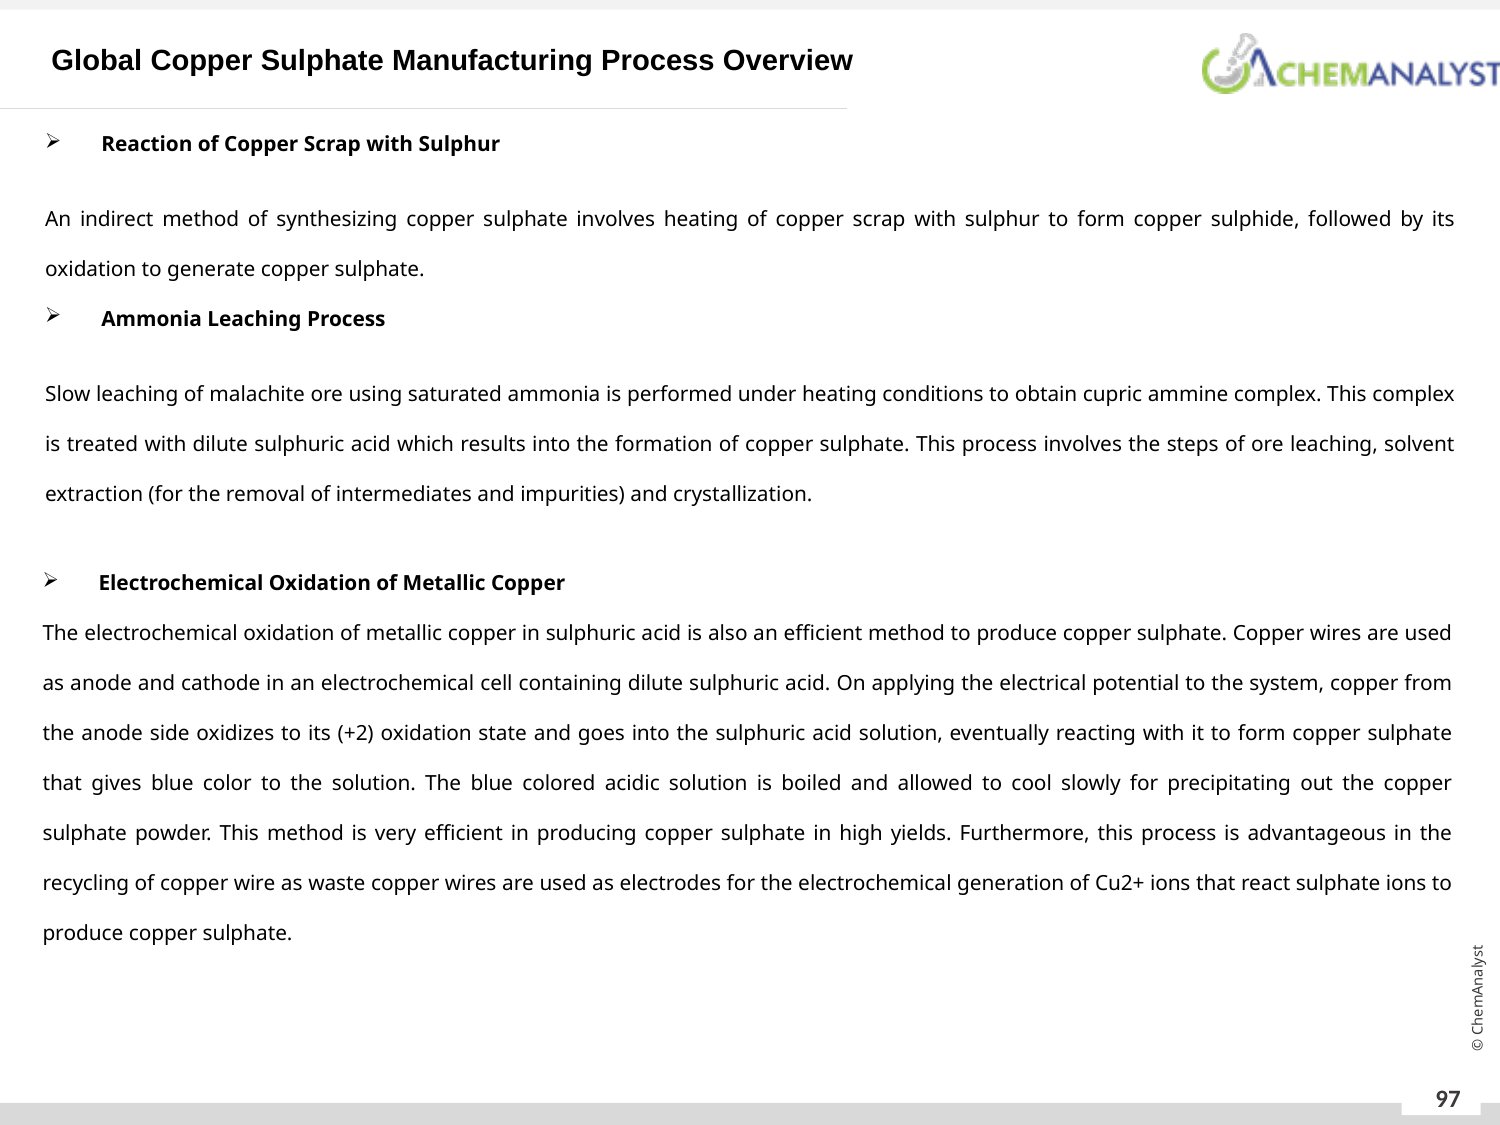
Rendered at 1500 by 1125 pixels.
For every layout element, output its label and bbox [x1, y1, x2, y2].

picture [1202, 33, 1500, 94]
text_box [36, 33, 1368, 84]
text_box [27, 562, 1467, 952]
text_box [30, 123, 1470, 558]
